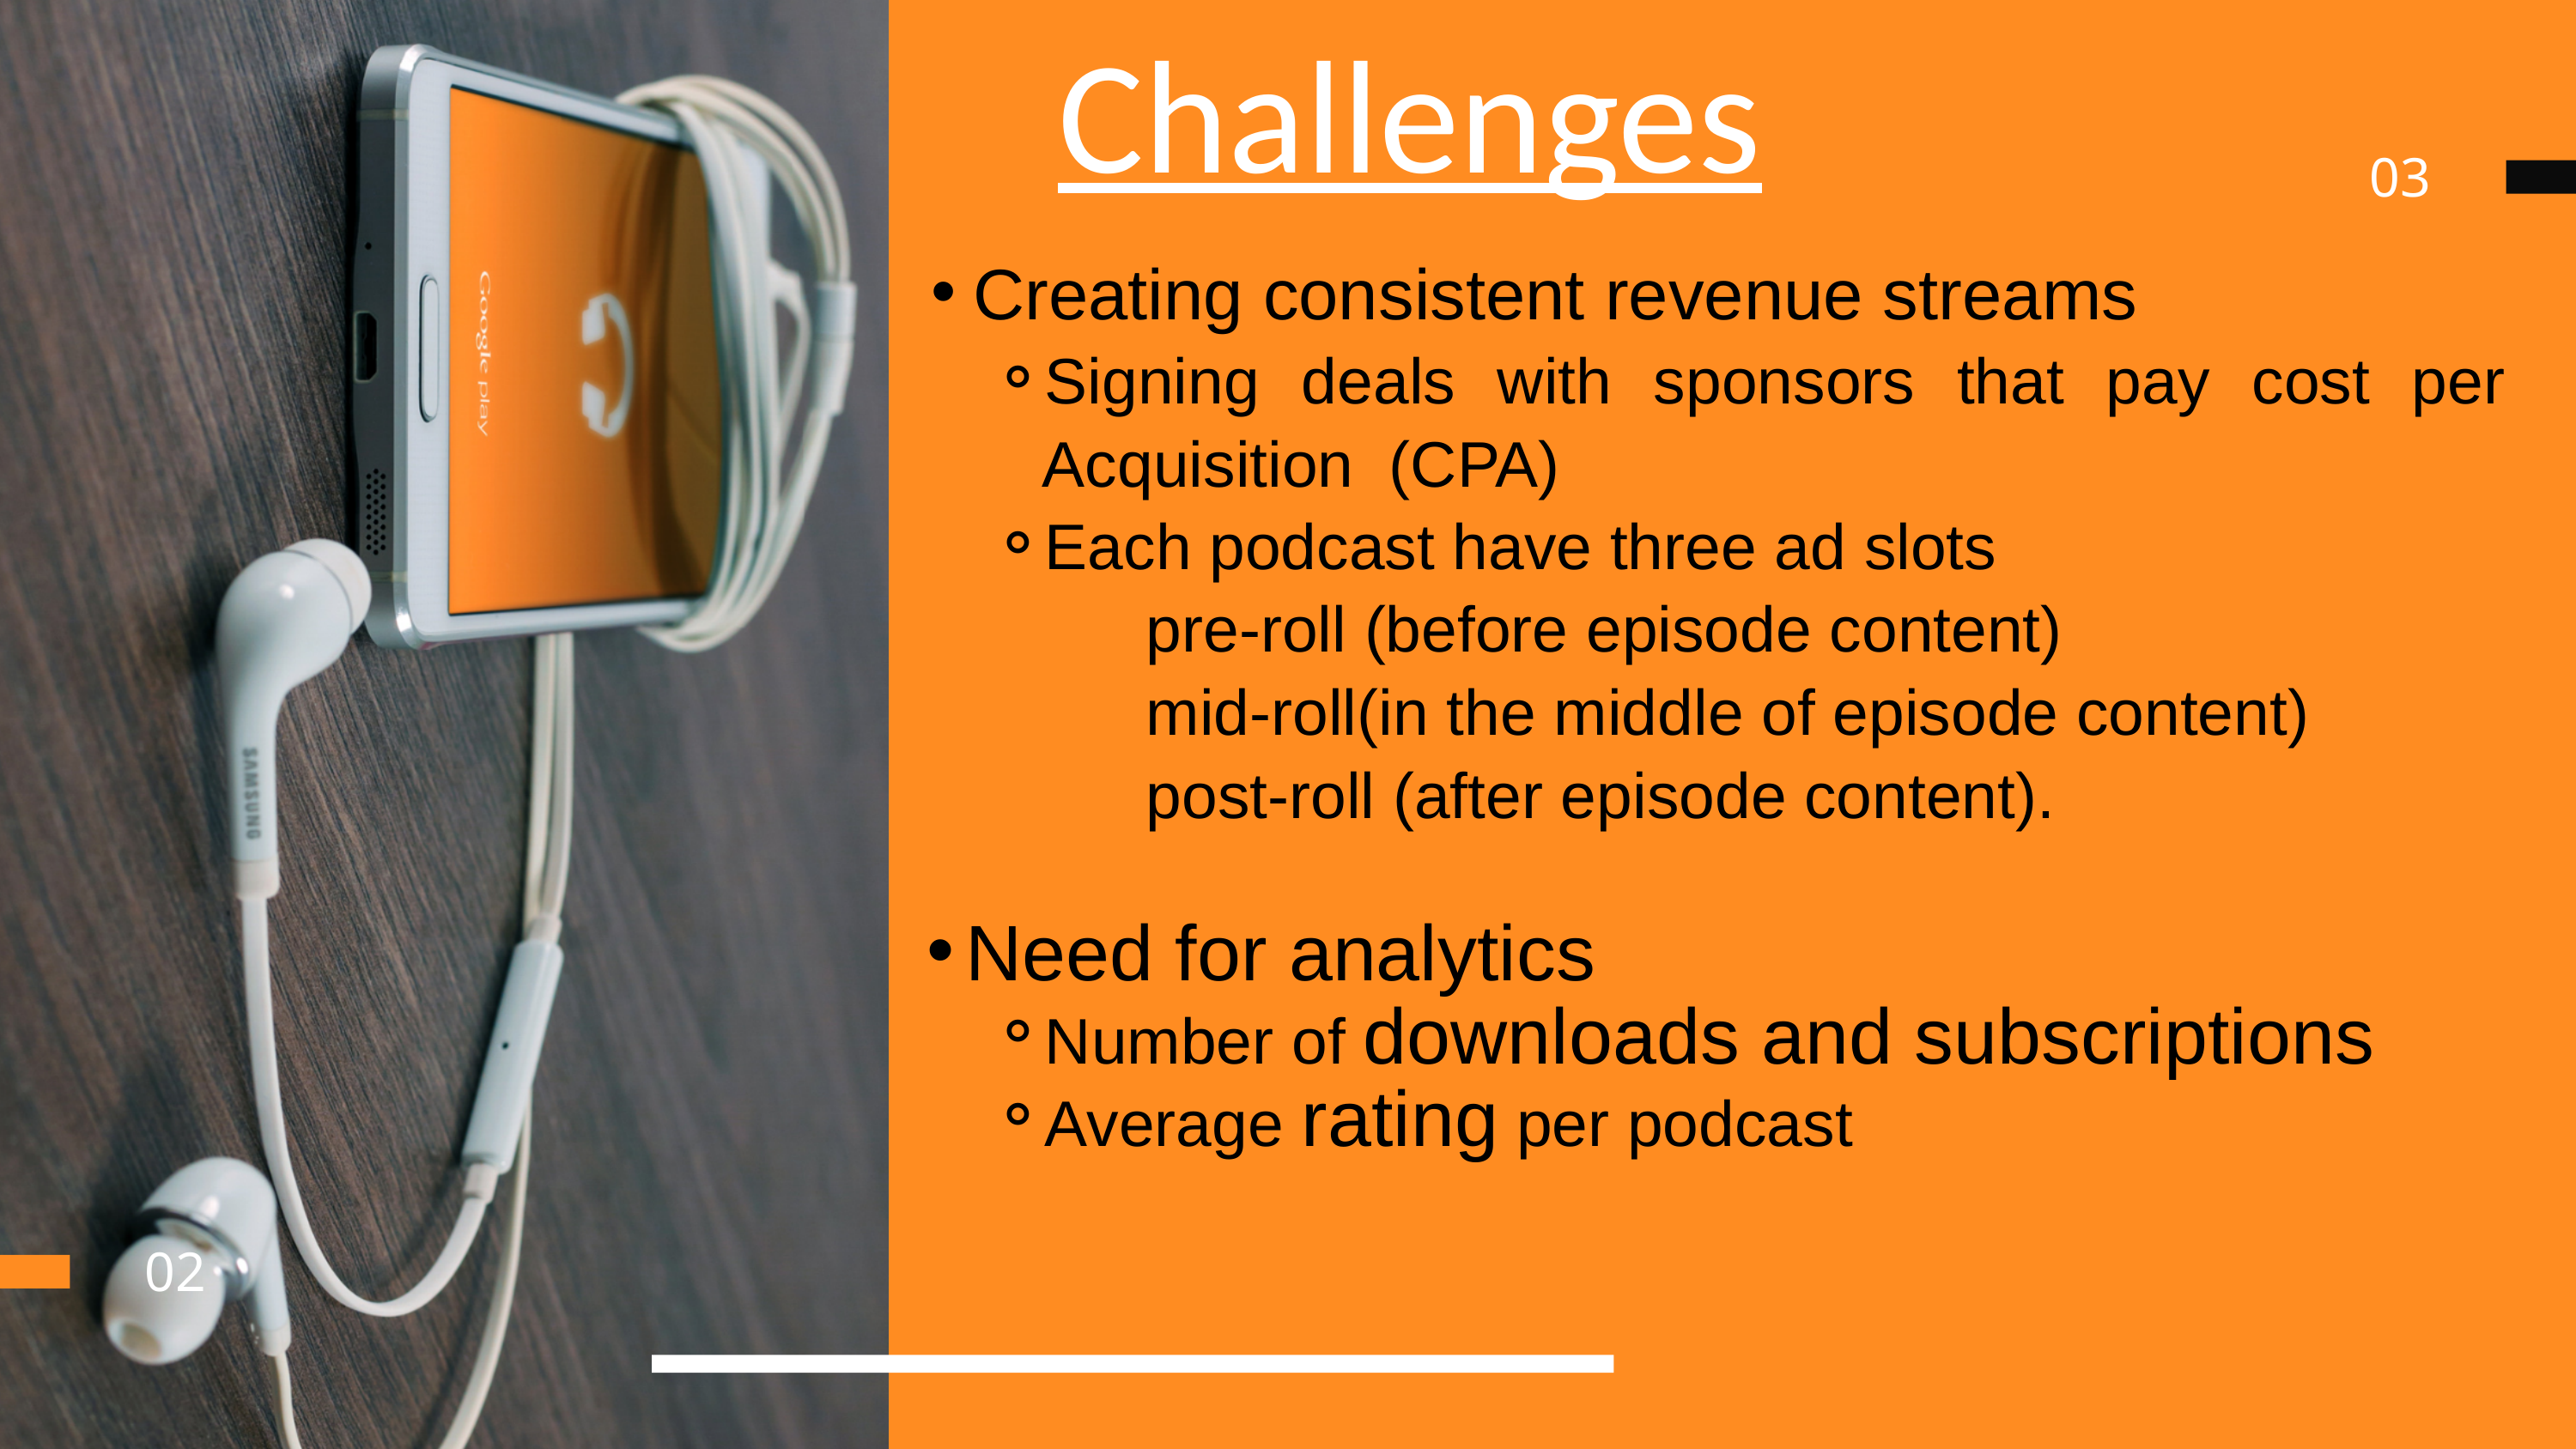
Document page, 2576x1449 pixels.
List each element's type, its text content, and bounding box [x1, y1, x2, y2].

text_box 02 [144, 1238, 249, 1303]
text_box [0, 1254, 70, 1288]
text_box [2506, 160, 2576, 194]
picture [0, 0, 1170, 1449]
text_box 03 [2327, 143, 2432, 209]
text_box [652, 1355, 1614, 1373]
text_box Creating consistent revenue streams Signing deals with sponsors that pay cost per Acquisition (CPA) Each podcast have three ad slots pre-roll (before episode content) mid-roll(in the middle of episode content) post-roll (after episode content). Need for analytics Number of downloads and subscriptions Average rating per podcast [889, 242, 2506, 1449]
text_box Challenges [1058, 27, 2328, 205]
